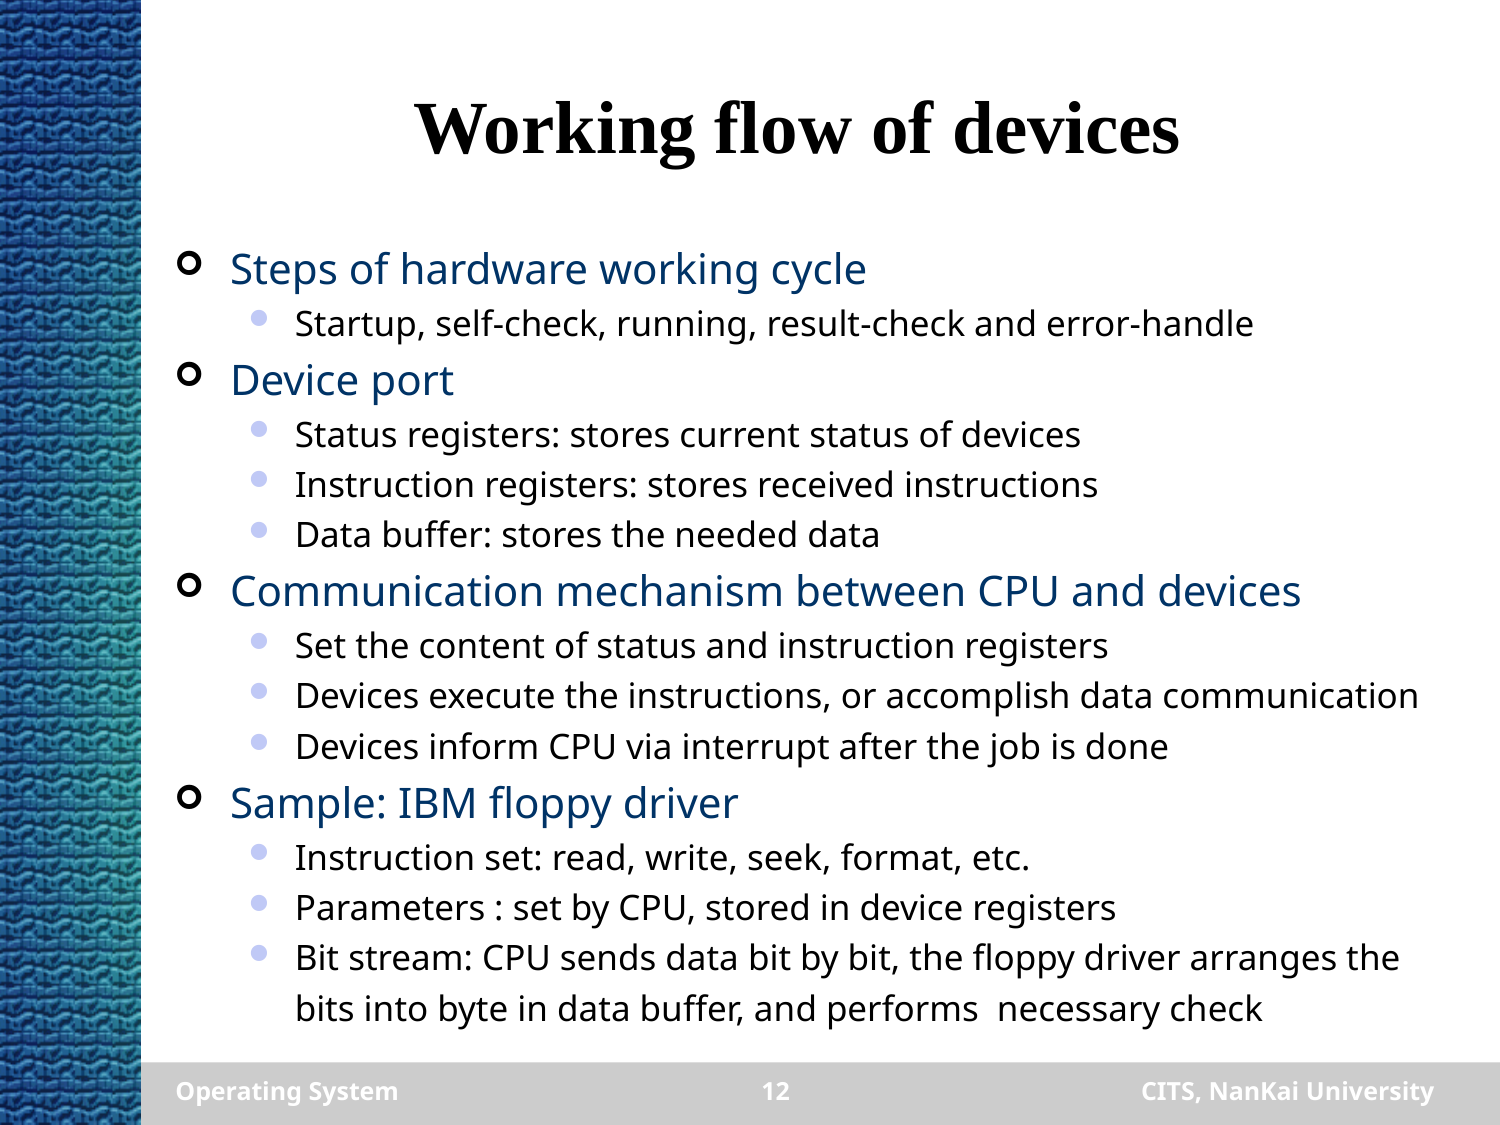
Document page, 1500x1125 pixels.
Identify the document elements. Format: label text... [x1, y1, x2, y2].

footer CITS, NanKai University [974, 1067, 1451, 1118]
list Steps of hardware working cycle Startup, self-check, running, result-check and error-handle Device port Status registers: stores current status of devices Instruction registers: stores received instructions Data buffer: stores the needed data Communication mechanism between CPU and devices Set the content of status and instruction registers Devices execute the instructions, or accomplish data communication Devices inform CPU via interrupt after the job is done Sample: IBM floppy driver Instruction set: read, write, seek, format, etc. Parameters : set by CPU, stored in device registers Bit stream: CPU sends data bit by bit, the floppy driver arranges the bits into byte in data buffer, and performs necessary check [159, 224, 1483, 1055]
picture [0, 0, 141, 1125]
slide_number 12 [600, 1067, 951, 1118]
title Working flow of devices [159, 50, 1436, 197]
slide_number Operating System [160, 1067, 574, 1118]
